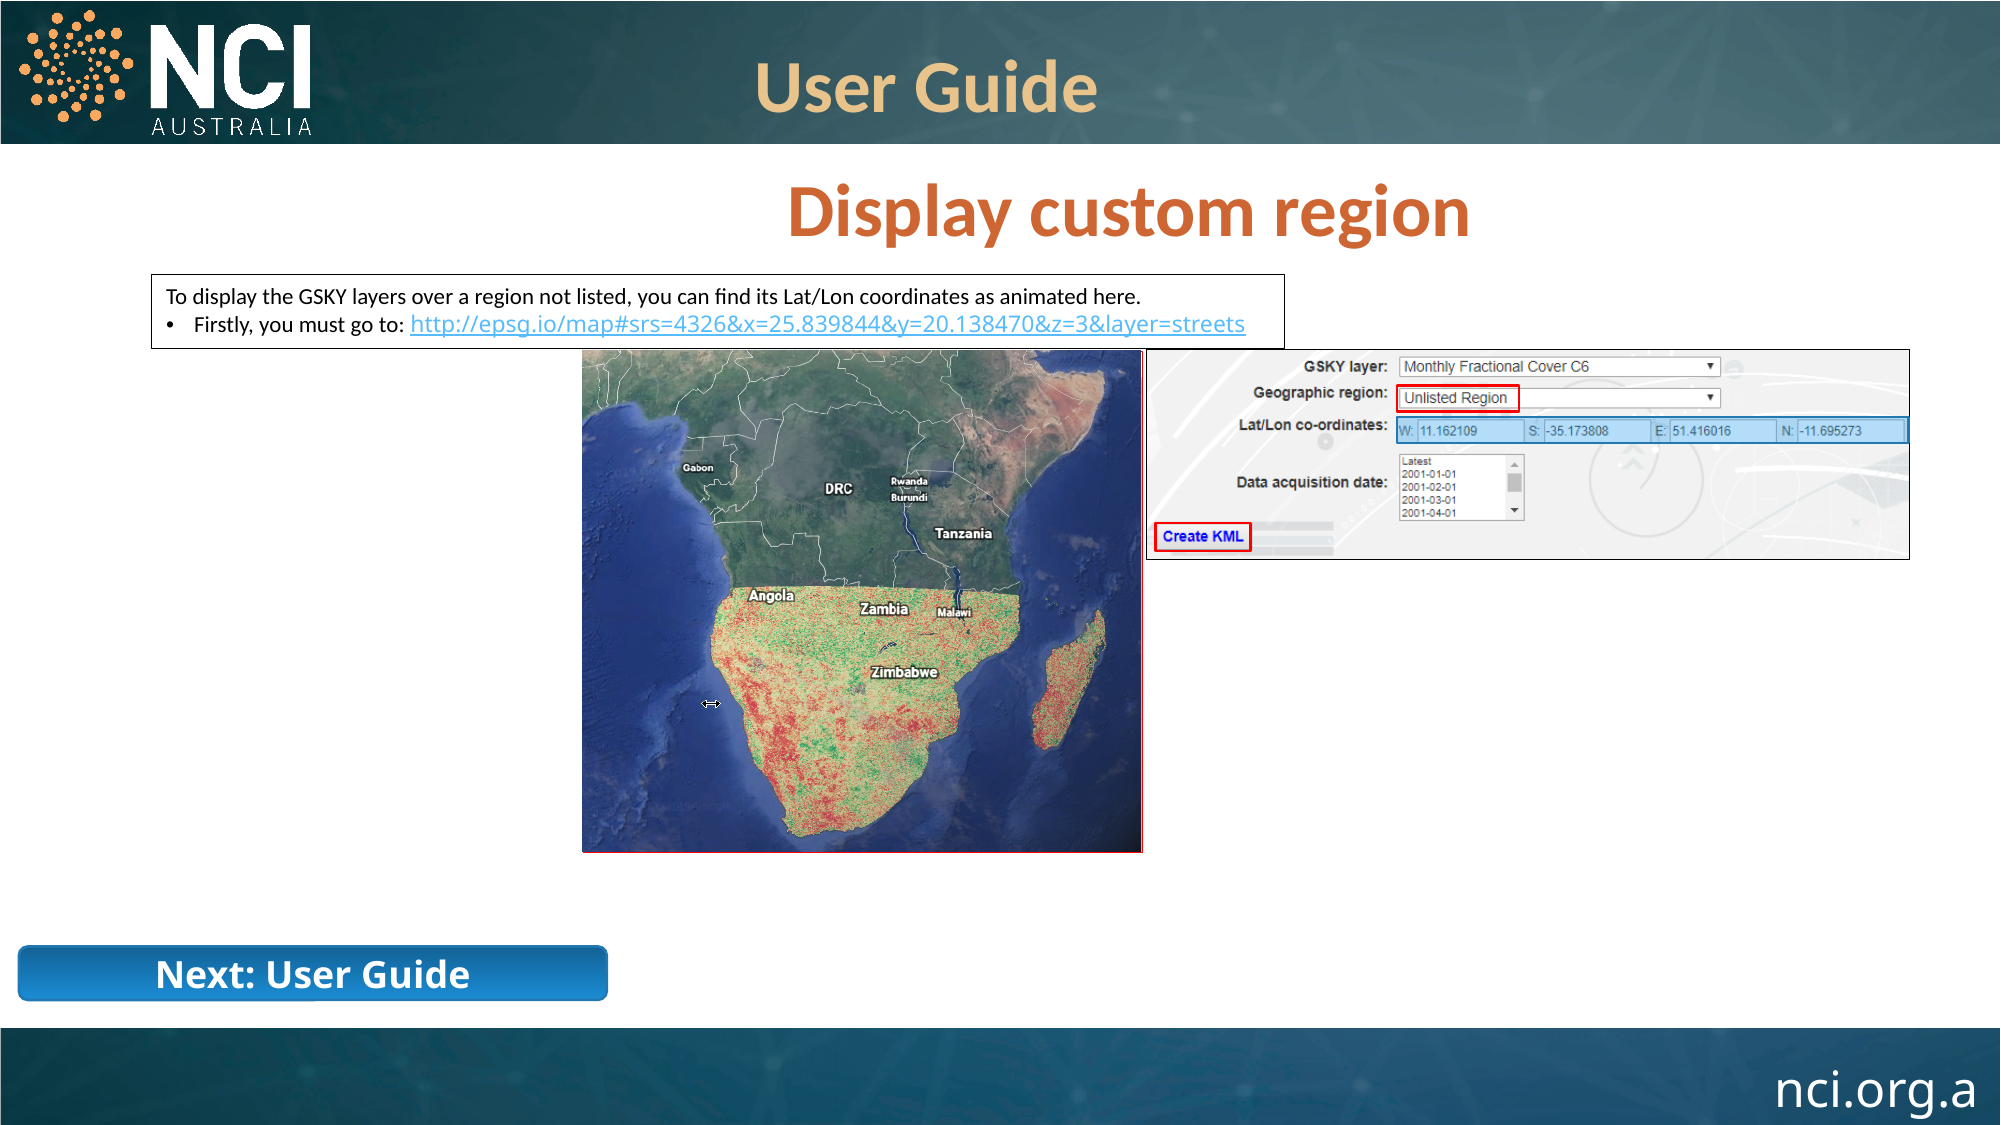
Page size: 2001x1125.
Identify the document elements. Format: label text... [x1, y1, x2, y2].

picture [581, 350, 1142, 852]
text_box User Guide [334, 29, 1519, 135]
picture [1145, 349, 1910, 560]
picture [2, 2, 2000, 144]
text_box Display custom region [772, 154, 1488, 260]
picture [2, 1028, 2000, 1125]
text_box Next: User Guide [17, 945, 609, 1002]
text_box To display the GSKY layers over a region not listed, you can find its Lat/Lon coordinates as animated here. Firstly, you must go to: http://epsg.io/map#srs=4326&x=25.839844&y=20.138470&z=3&layer=streets [151, 274, 1285, 348]
